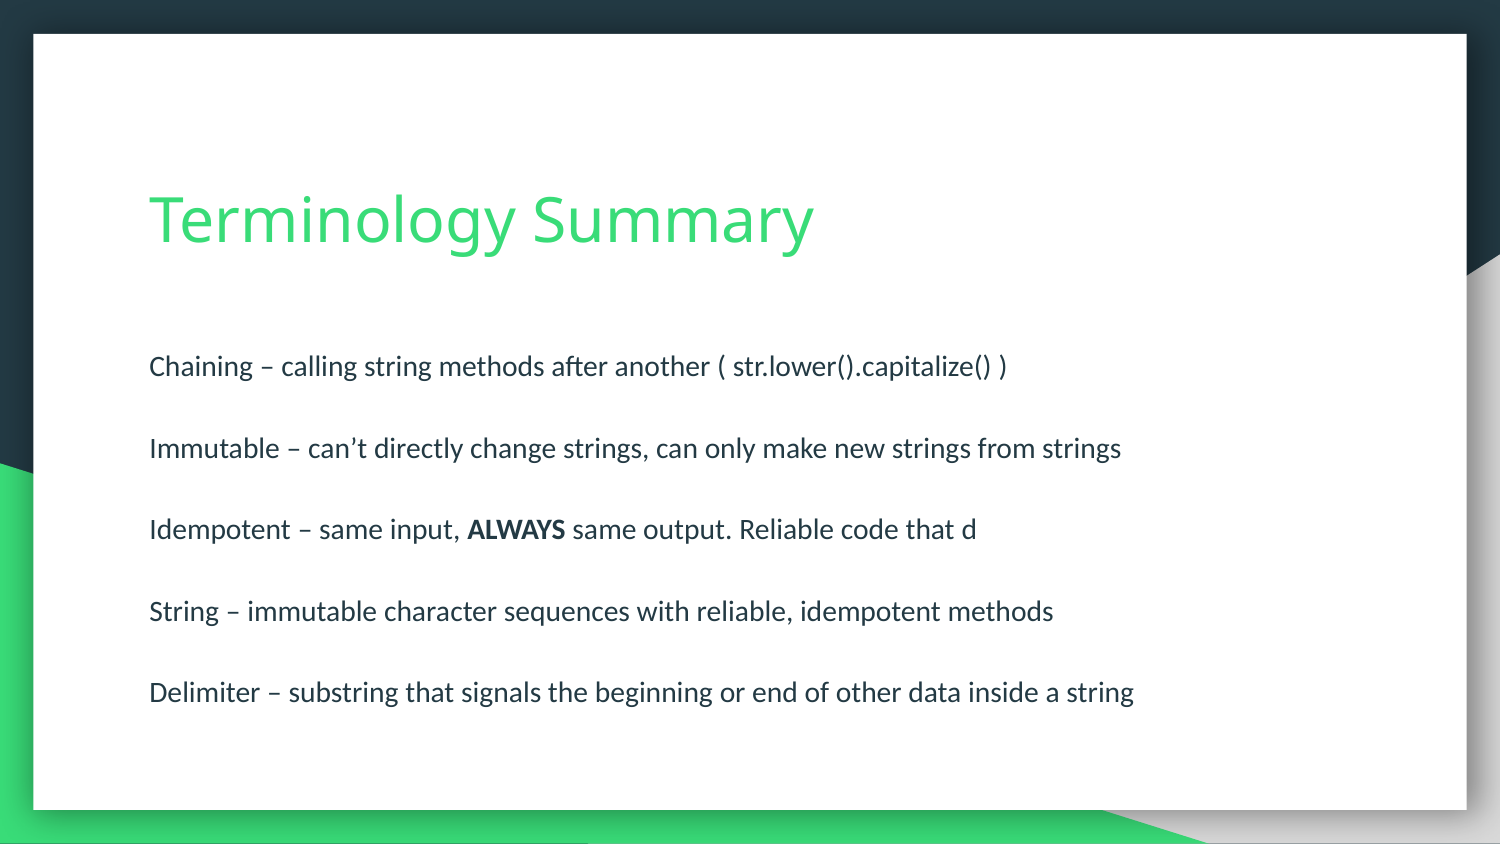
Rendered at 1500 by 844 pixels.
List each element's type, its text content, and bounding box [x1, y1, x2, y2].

title Terminology Summary [134, 138, 1366, 296]
list Chaining – calling string methods after another ( str.lower().capitalize() ) Immutable – can’t directly change strings, can only make new strings from strings Idempotent – same input, ALWAYS same output. Reliable code that d String – immutable character sequences with reliable, idempotent methods Delimiter – substring that signals the beginning or end of other data inside a string [134, 326, 1431, 729]
